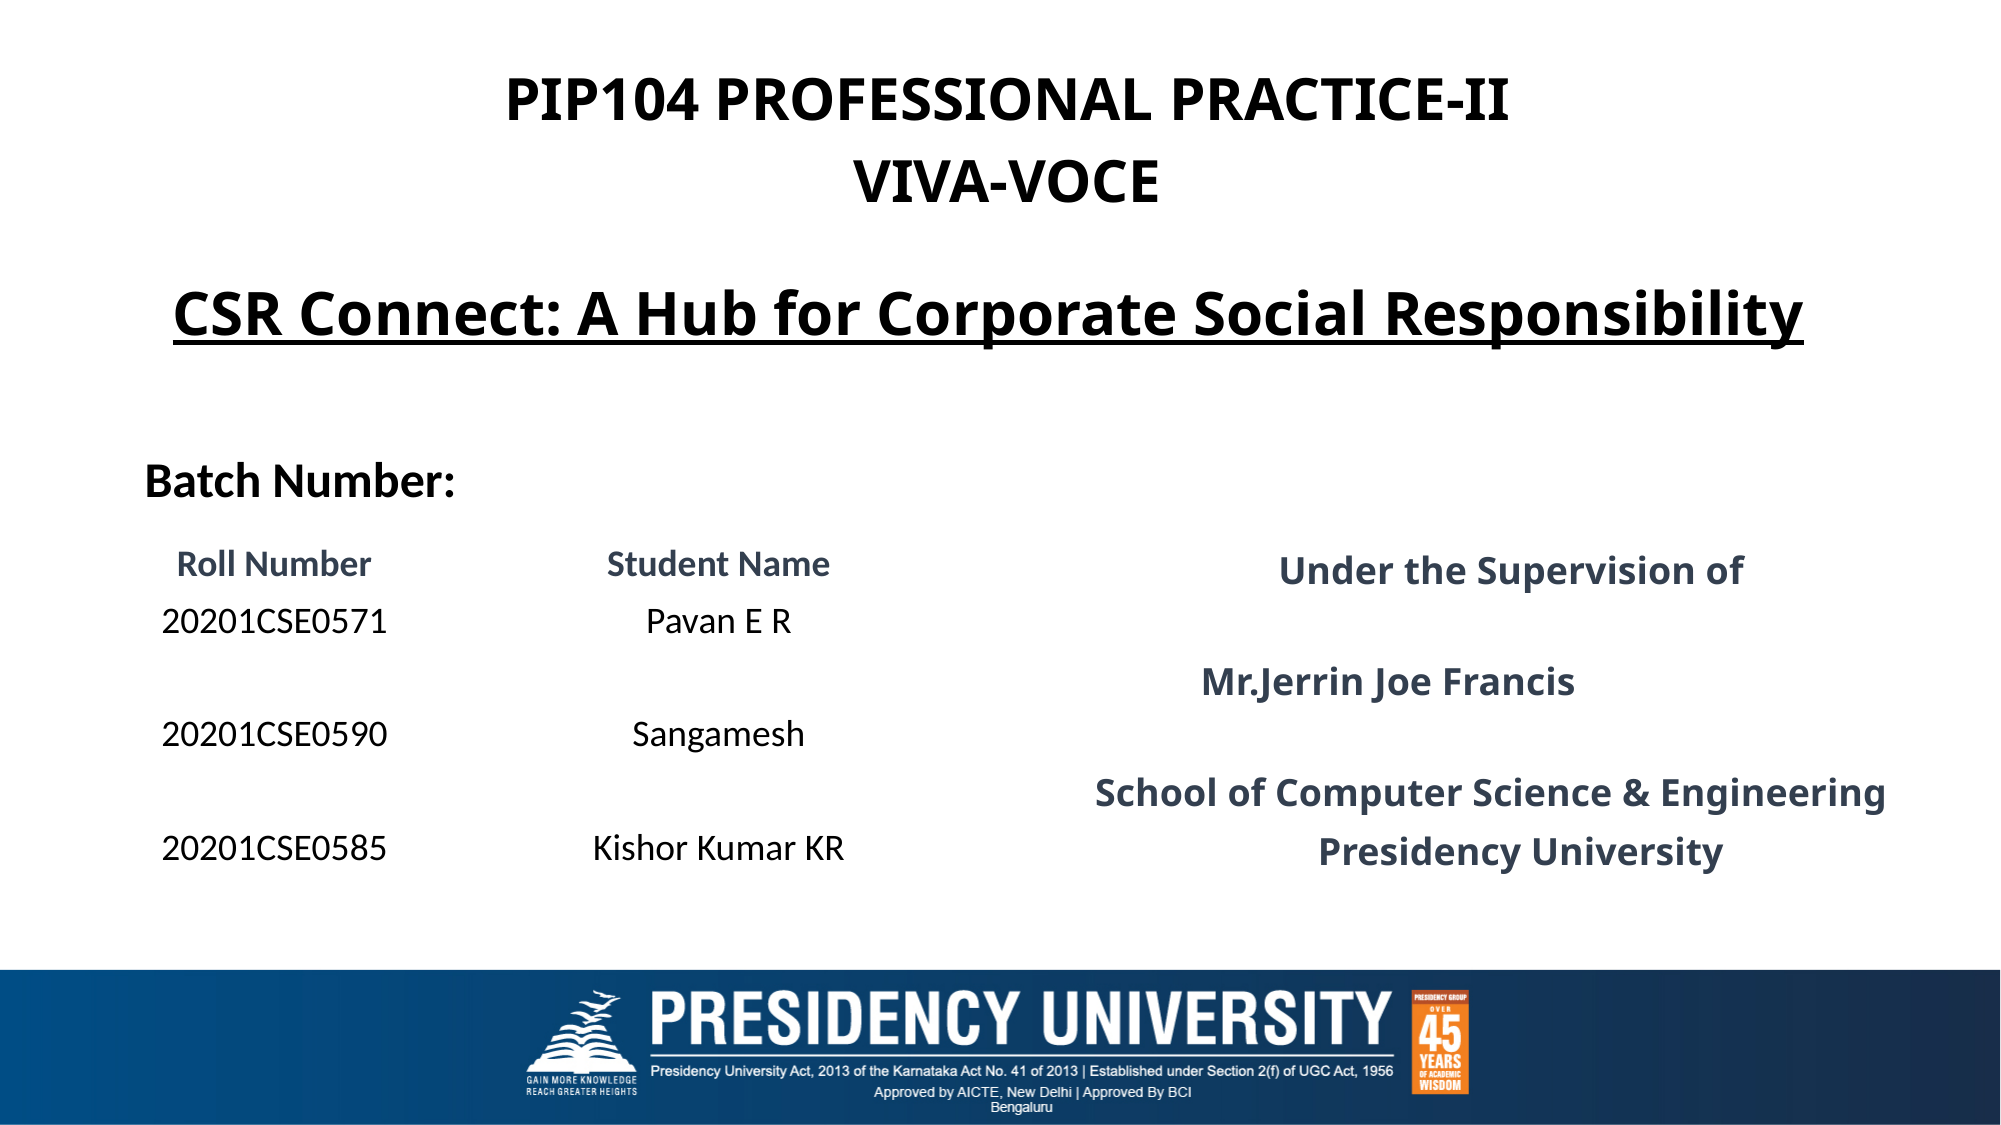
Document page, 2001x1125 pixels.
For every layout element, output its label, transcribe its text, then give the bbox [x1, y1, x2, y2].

picture [0, 0, 2001, 1125]
text_box PIP104 PROFESSIONAL PRACTICE-II VIVA-VOCE [129, 54, 1886, 224]
title CSR Connect: A Hub for Corporate Social Responsibility [138, 261, 1839, 357]
subtitle Batch Number: [129, 446, 781, 537]
table_header Roll Number [104, 537, 446, 598]
table_cell 20201CSE0571 20201CSE0590 20201CSE0585 [104, 598, 446, 877]
table_cell Pavan E R Sangamesh Kishor Kumar KR [446, 598, 992, 877]
table_header Student Name [446, 537, 992, 598]
text_box Under the Supervision of Mr.Jerrin Joe Francis School of Computer Science & Engineering Presidency University [1058, 537, 1964, 937]
